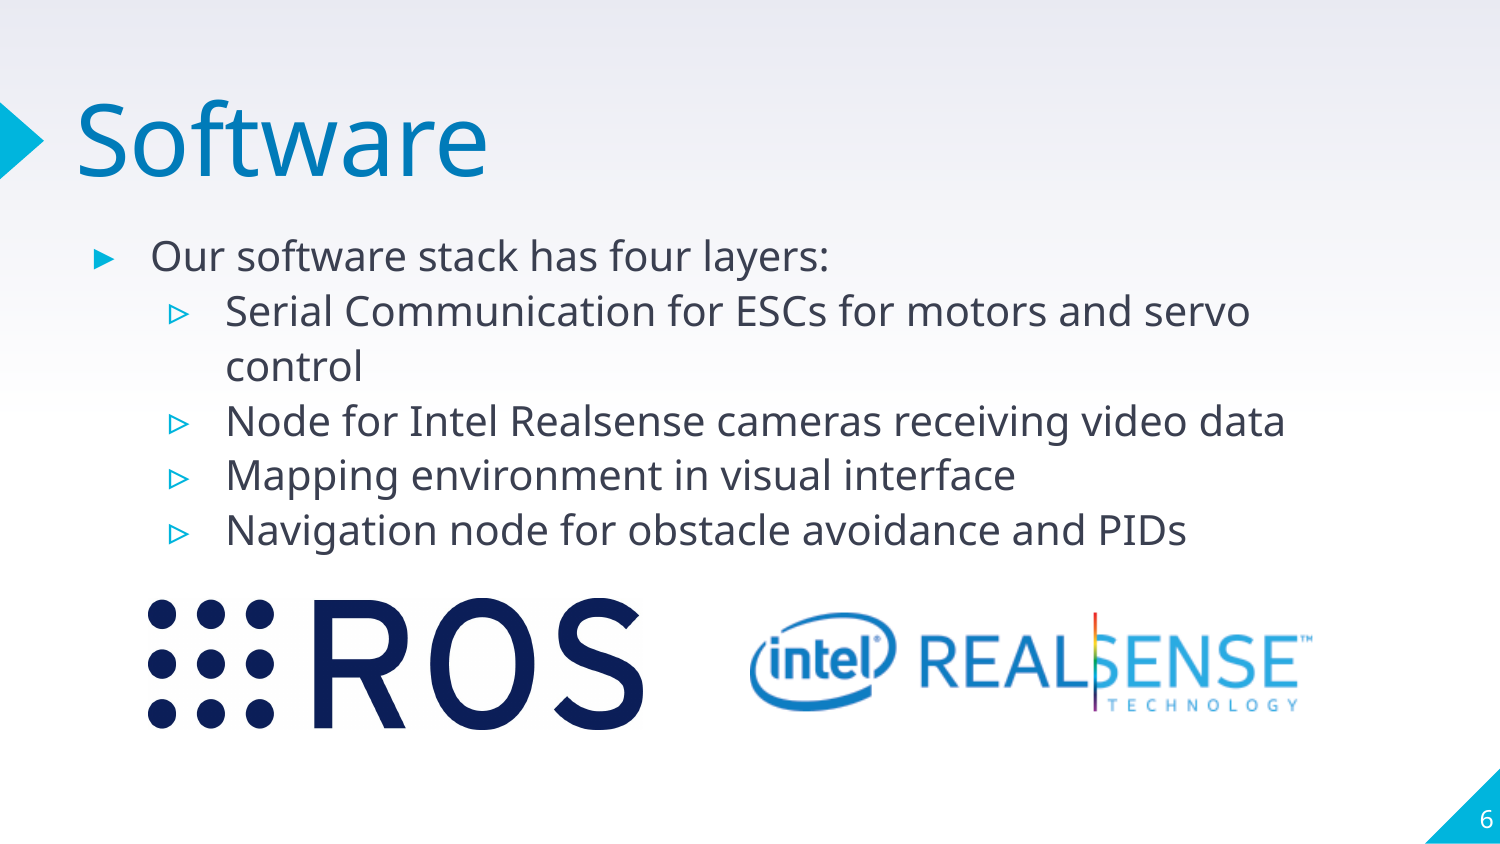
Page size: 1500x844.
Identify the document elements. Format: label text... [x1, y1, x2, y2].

list Our software stack has four layers: Serial Communication for ESCs for motors and servo control Node for Intel Realsense cameras receiving video data Mapping environment in visual interface Navigation node for obstacle avoidance and PIDs [75, 224, 1345, 554]
picture [749, 586, 1313, 743]
title Software [75, 99, 1001, 224]
picture [148, 598, 643, 730]
slide_number ‹#› [1418, 760, 1494, 838]
